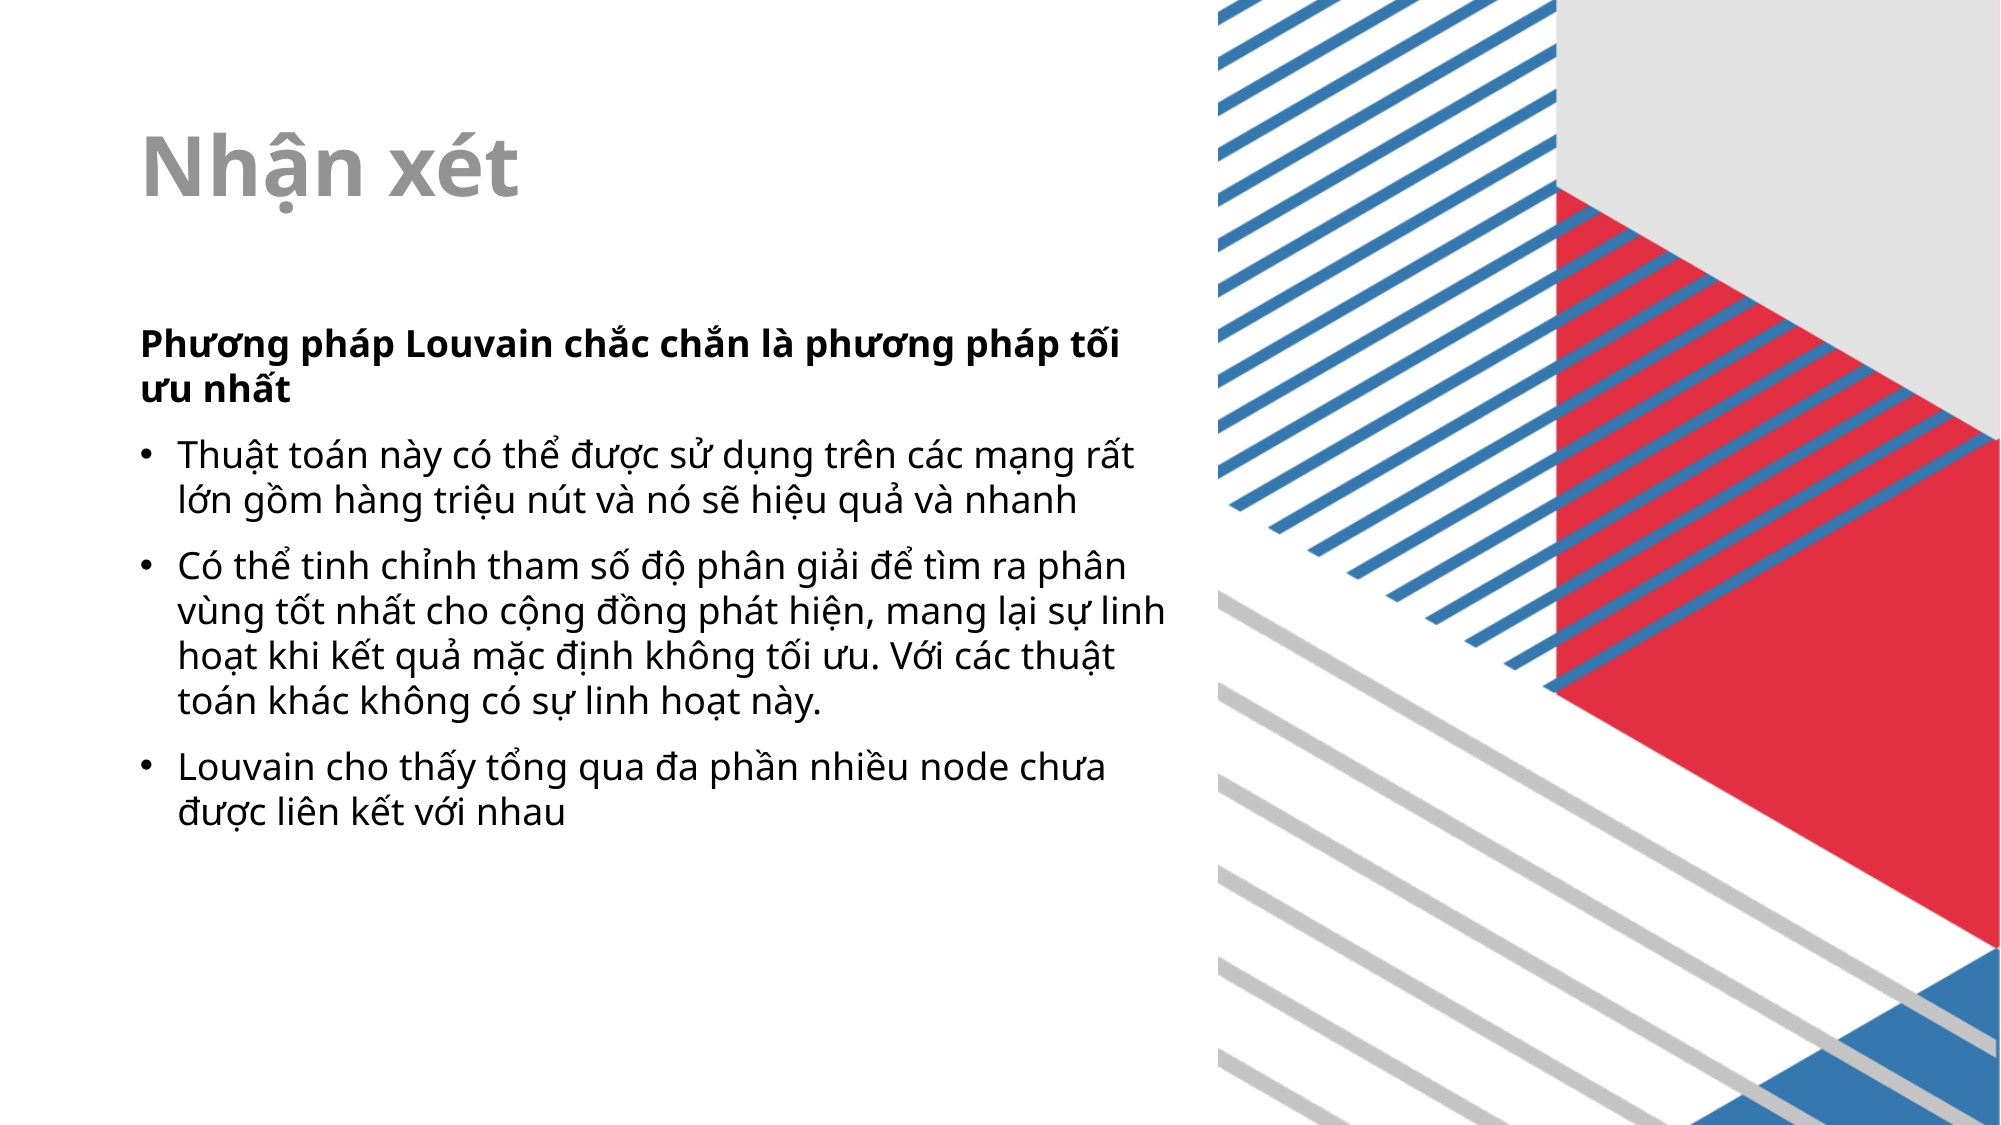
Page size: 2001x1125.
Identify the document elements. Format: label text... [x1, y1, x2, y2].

picture [1218, 0, 2000, 1125]
title Nhận xét [125, 117, 1188, 312]
list Phương pháp Louvain chắc chắn là phương pháp tối ưu nhất Thuật toán này có thể được sử dụng trên các mạng rất lớn gồm hàng triệu nút và nó sẽ hiệu quả và nhanh Có thể tinh chỉnh tham số độ phân giải để tìm ra phân vùng tốt nhất cho cộng đồng phát hiện, mang lại sự linh hoạt khi kết quả mặc định không tối ưu. Với các thuật toán khác không có sự linh hoạt này. Louvain cho thấy tổng qua đa phần nhiều node chưa được liên kết với nhau [125, 312, 1188, 868]
